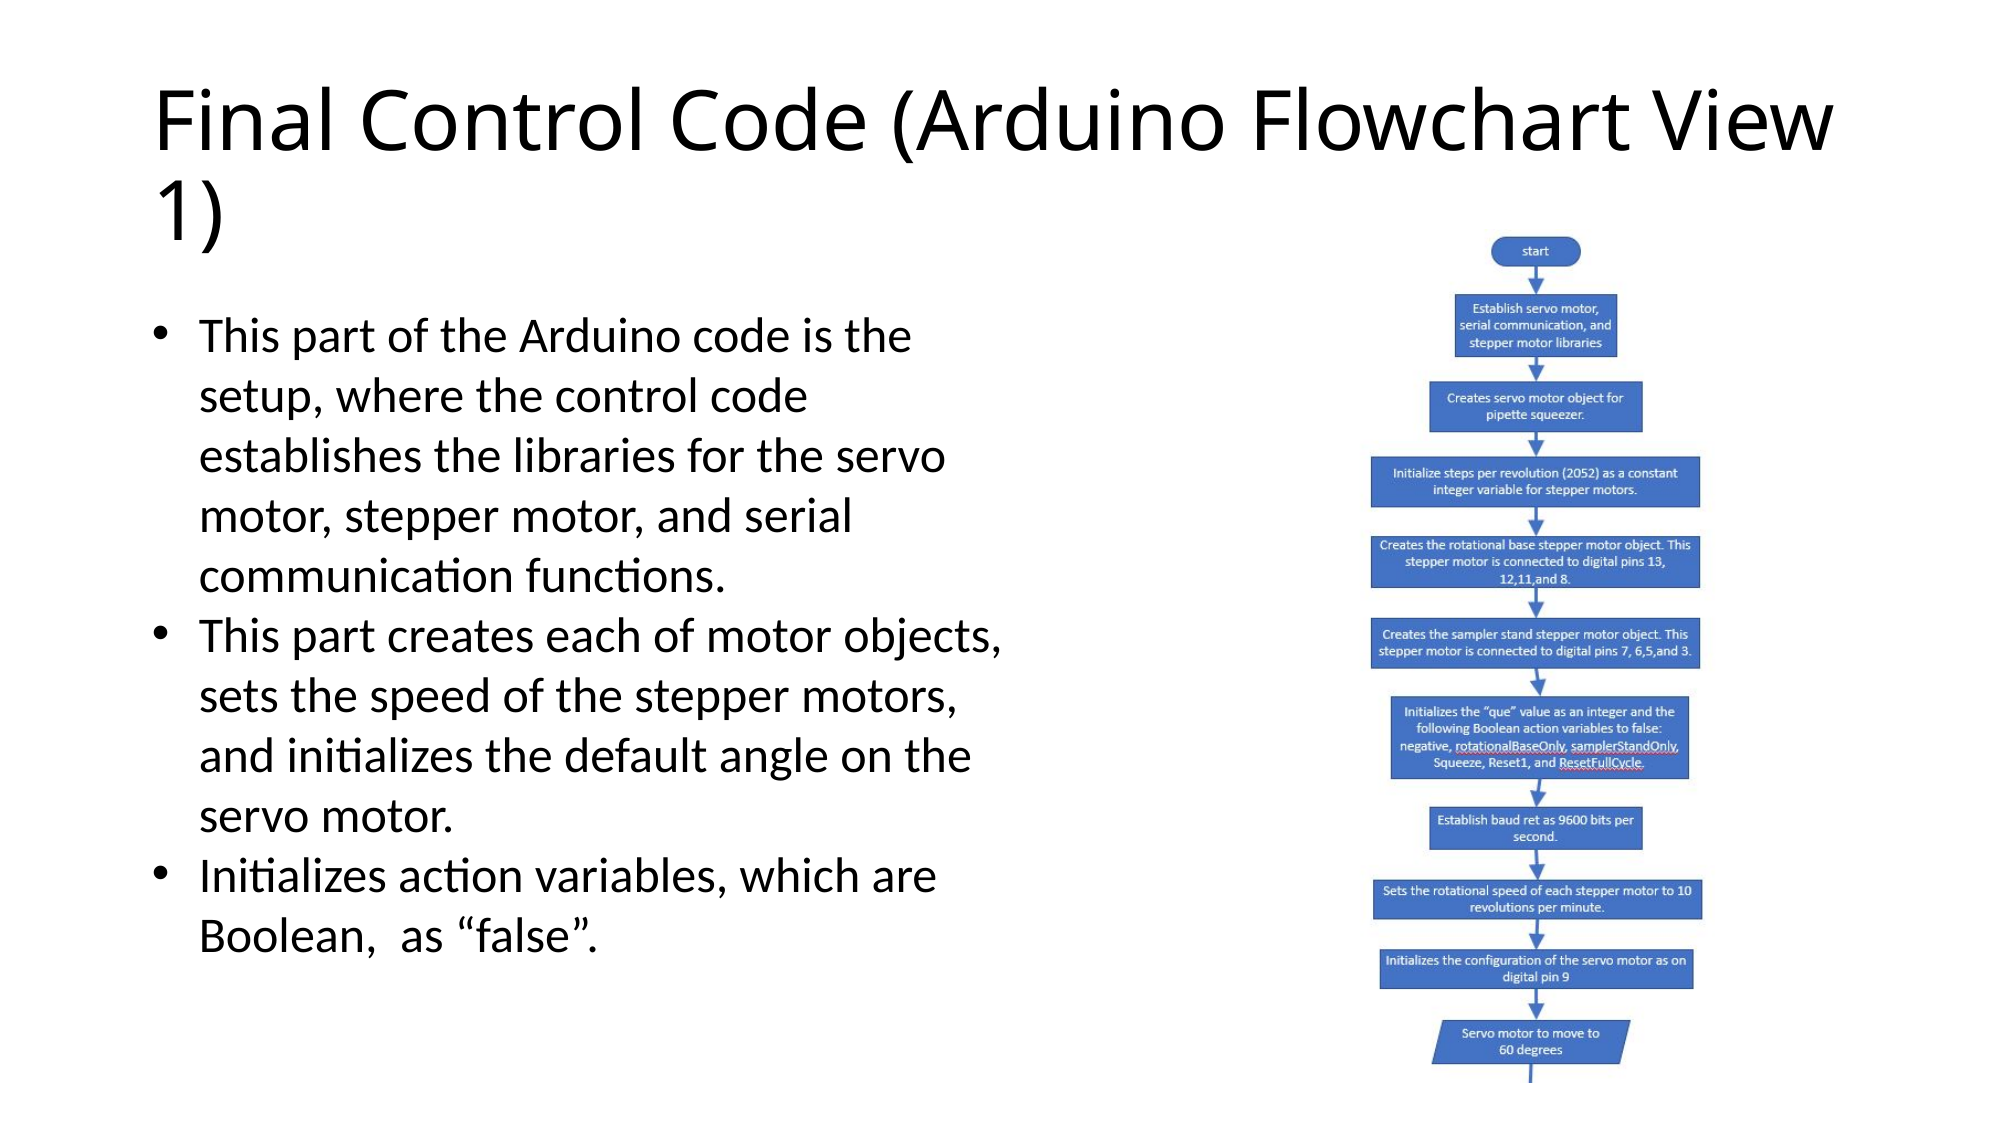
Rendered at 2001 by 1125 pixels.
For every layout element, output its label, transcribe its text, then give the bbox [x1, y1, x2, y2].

title Final Control Code (Arduino Flowchart View 1) [137, 59, 1863, 278]
text_box This part of the Arduino code is the setup, where the control code establishes the libraries for the servo motor, stepper motor, and serial communication functions. This part creates each of motor objects, sets the speed of the stepper motors, and initializes the default angle on the servo motor. Initializes action variables, which are Boolean, as “false”. [136, 294, 1047, 1125]
picture [1308, 229, 1719, 1083]
